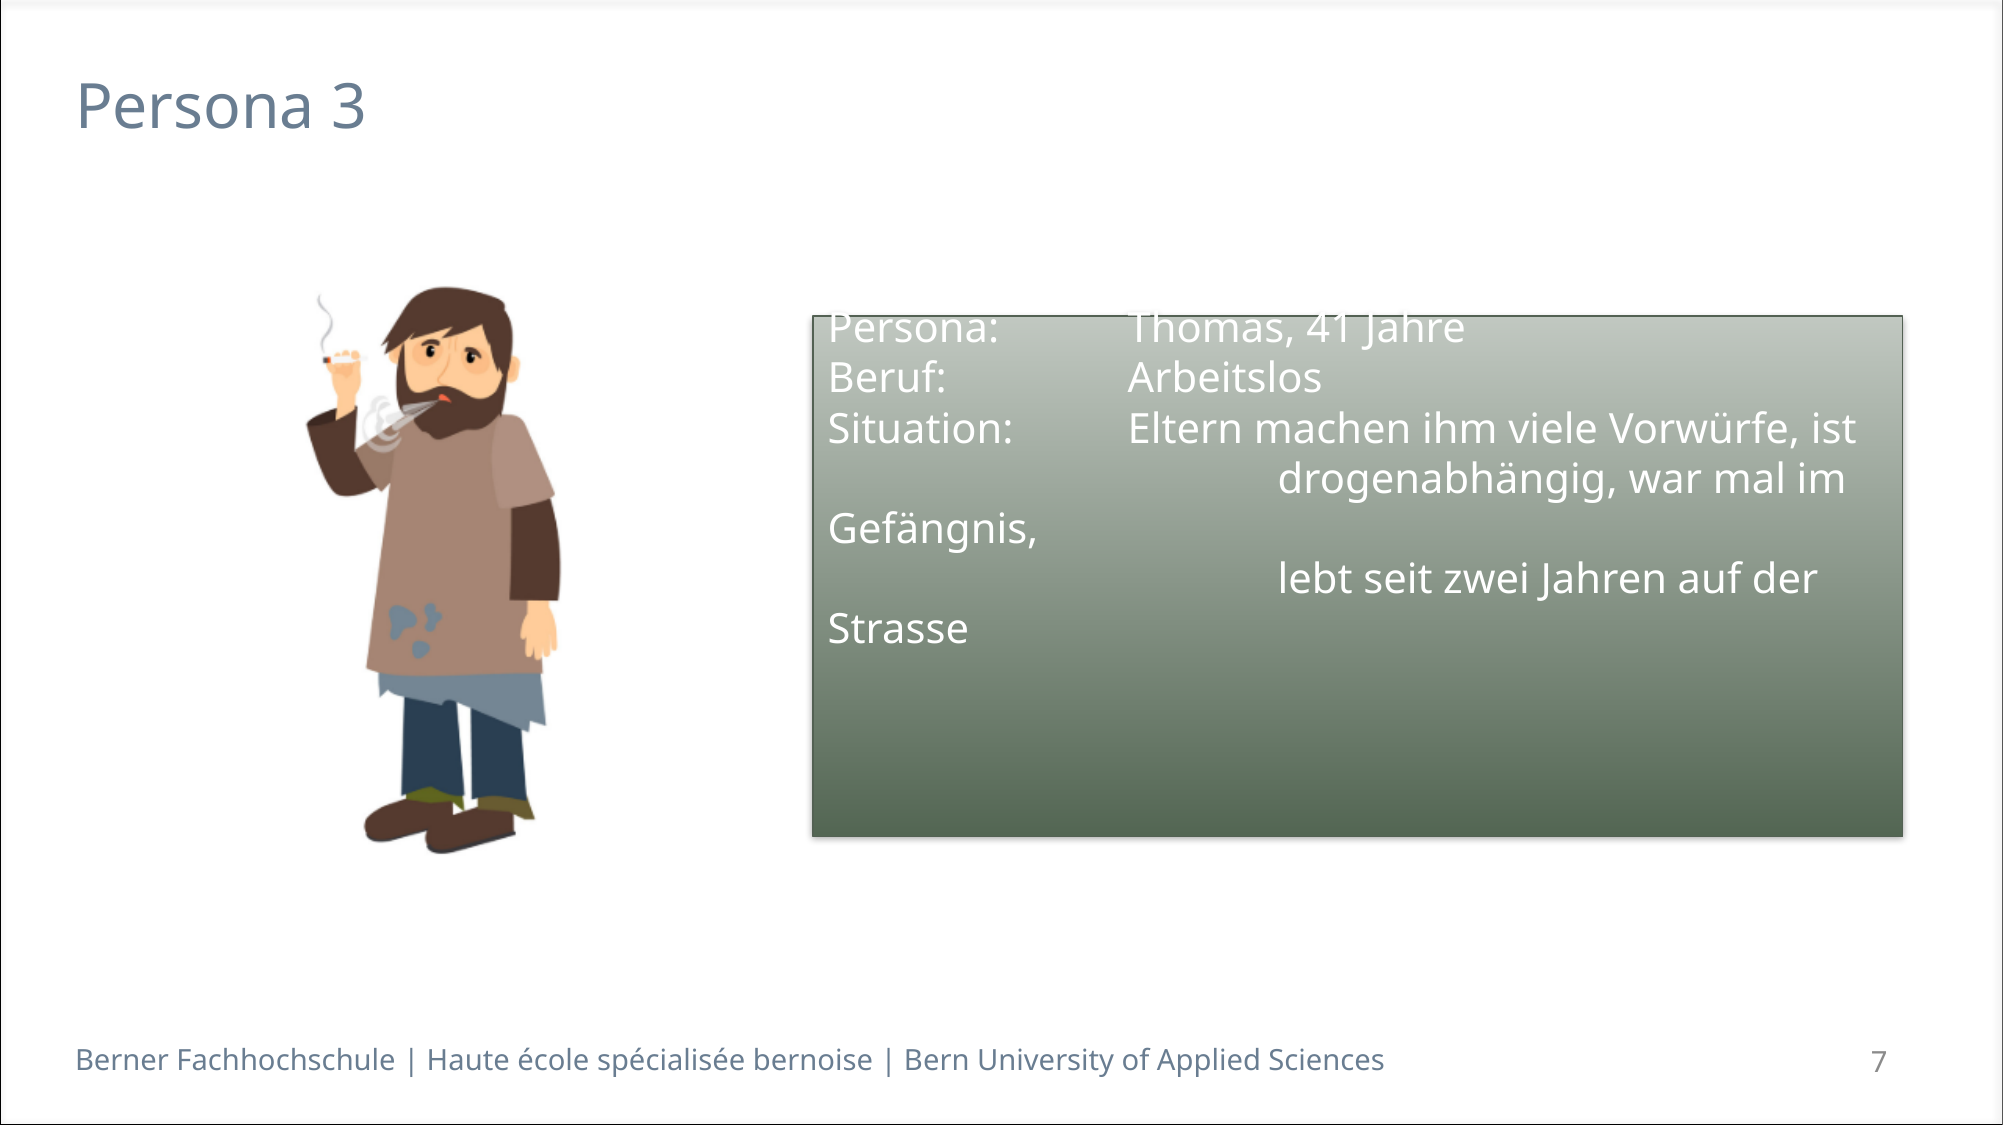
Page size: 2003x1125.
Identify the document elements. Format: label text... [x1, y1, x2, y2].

text_box Persona: Thomas, 41 Jahre Beruf: Arbeitslos Situation: Eltern machen ihm viele Vorwürfe, ist drogenabhängig, war mal im Gefängnis, lebt seit zwei Jahren auf der Strasse [812, 315, 1903, 837]
picture [159, 248, 722, 876]
title Persona 3 [75, 59, 1921, 148]
slide_number 7 [1435, 1033, 1903, 1094]
